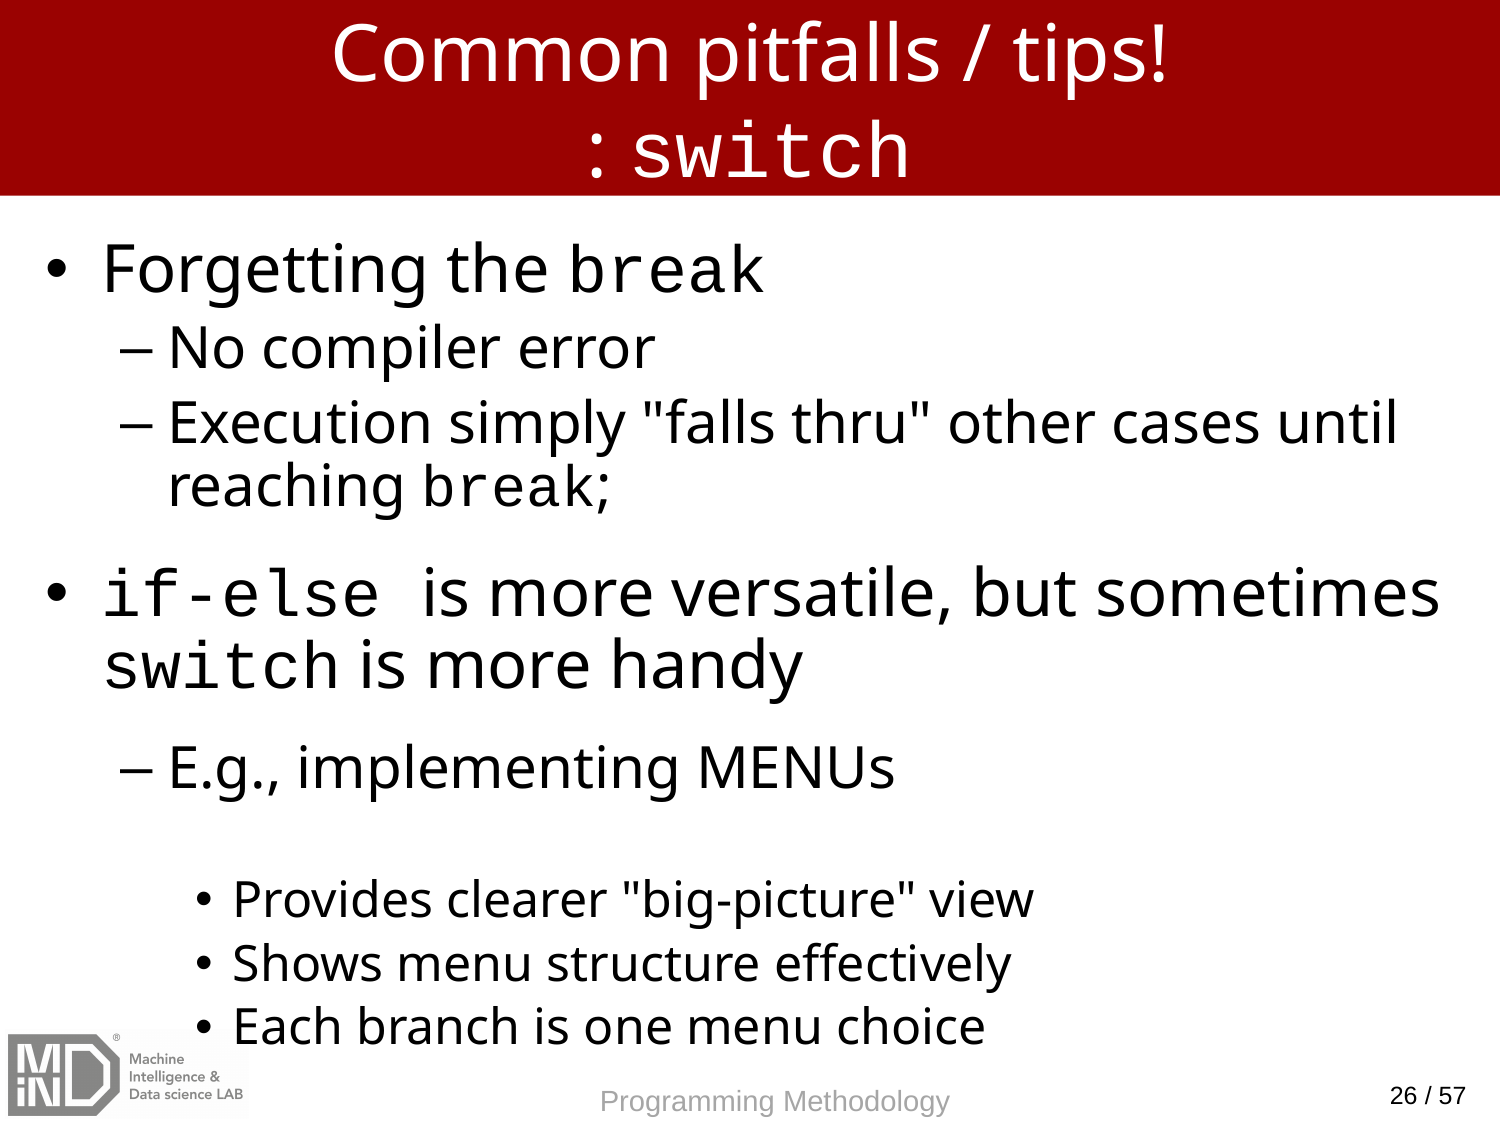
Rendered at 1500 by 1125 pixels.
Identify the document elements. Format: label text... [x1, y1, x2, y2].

picture [5, 1029, 249, 1119]
slide_number 26 / 57 [1144, 1064, 1482, 1125]
list Forgetting the break No compiler error Execution simply "falls thru" other cases until reaching break; if-else is more versatile, but sometimes switch is more handy E.g., implementing MENUs Provides clearer "big-picture" view Shows menu structure effectively Each branch is one menu choice [30, 227, 1459, 1005]
title Common pitfalls / tips! : switch [0, 0, 1500, 196]
